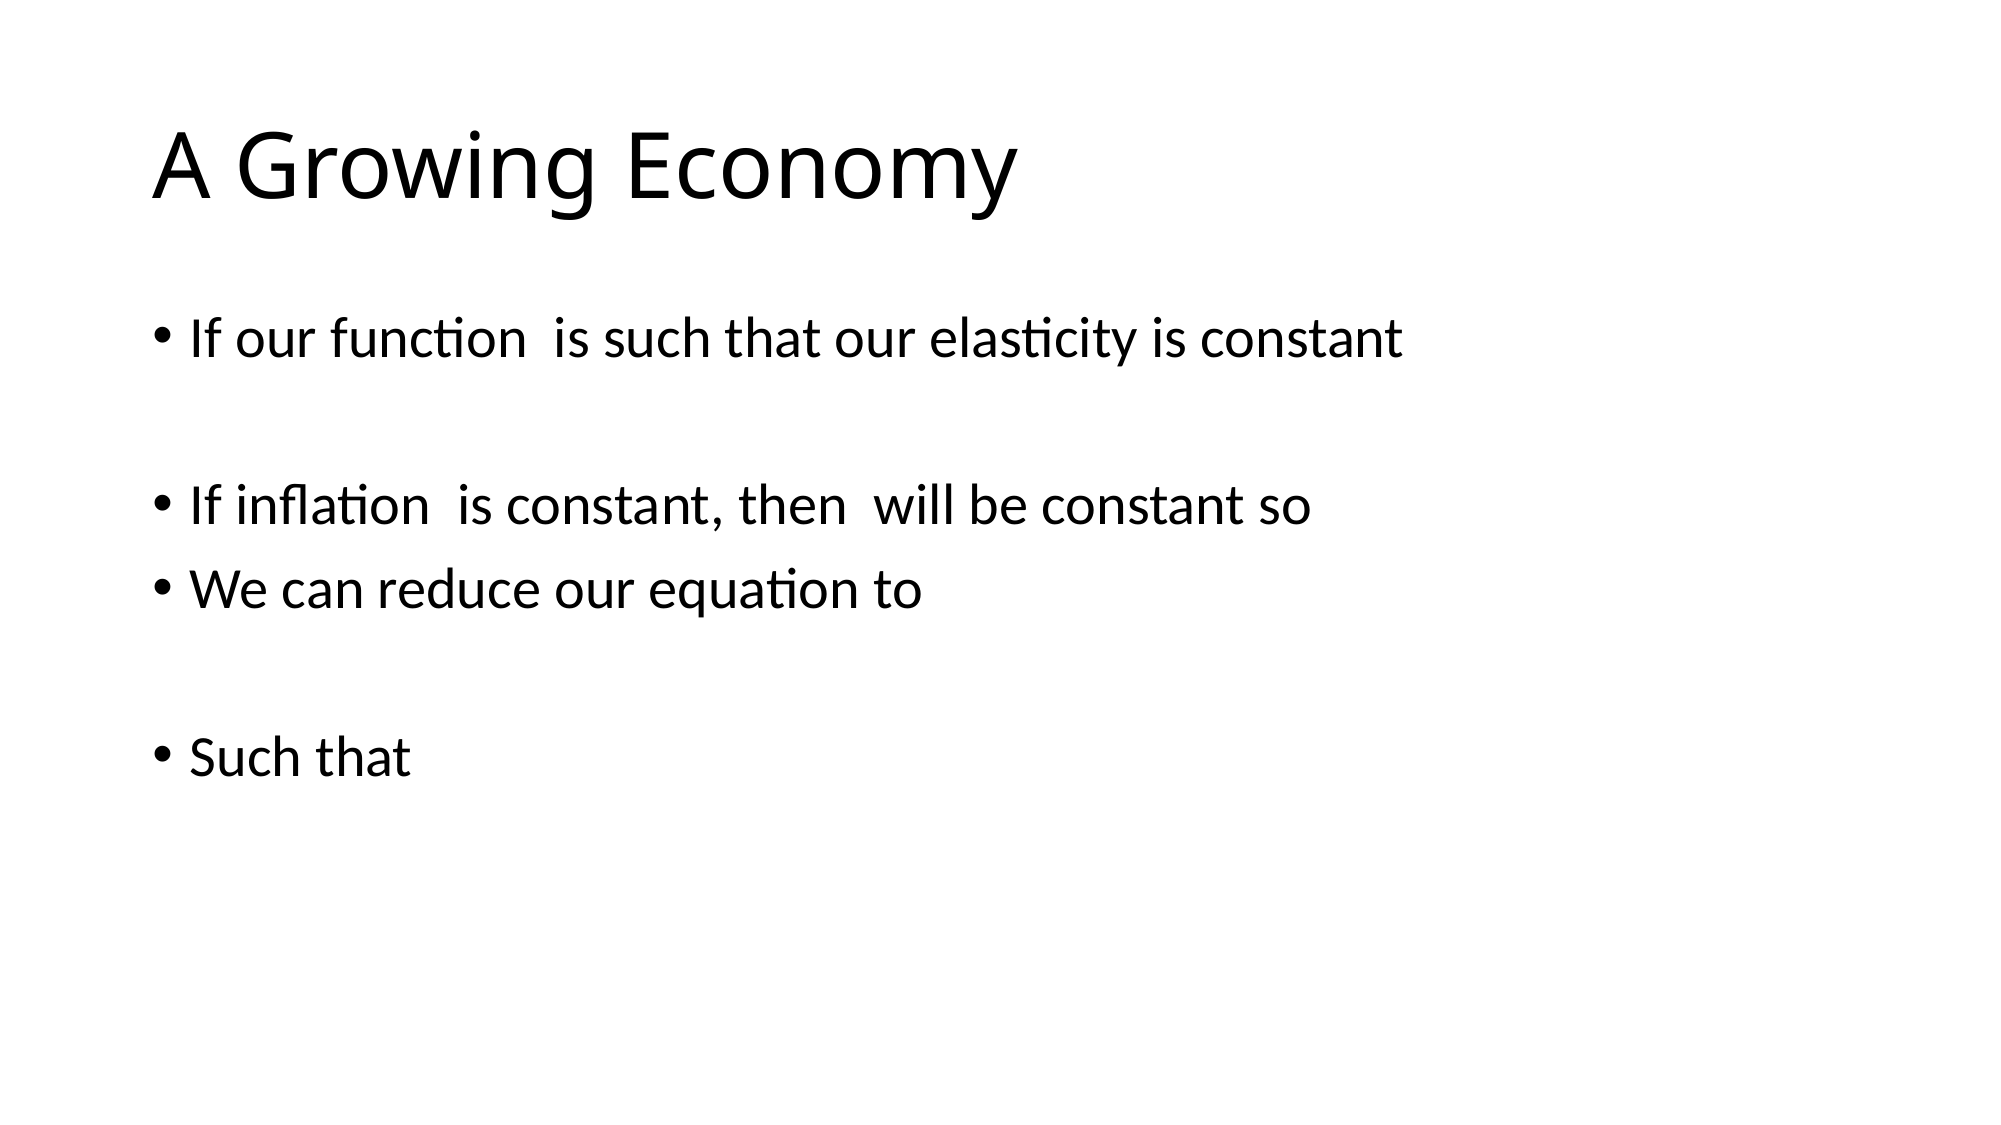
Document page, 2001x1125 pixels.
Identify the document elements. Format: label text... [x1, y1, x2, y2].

title A Growing Economy [137, 59, 1863, 278]
